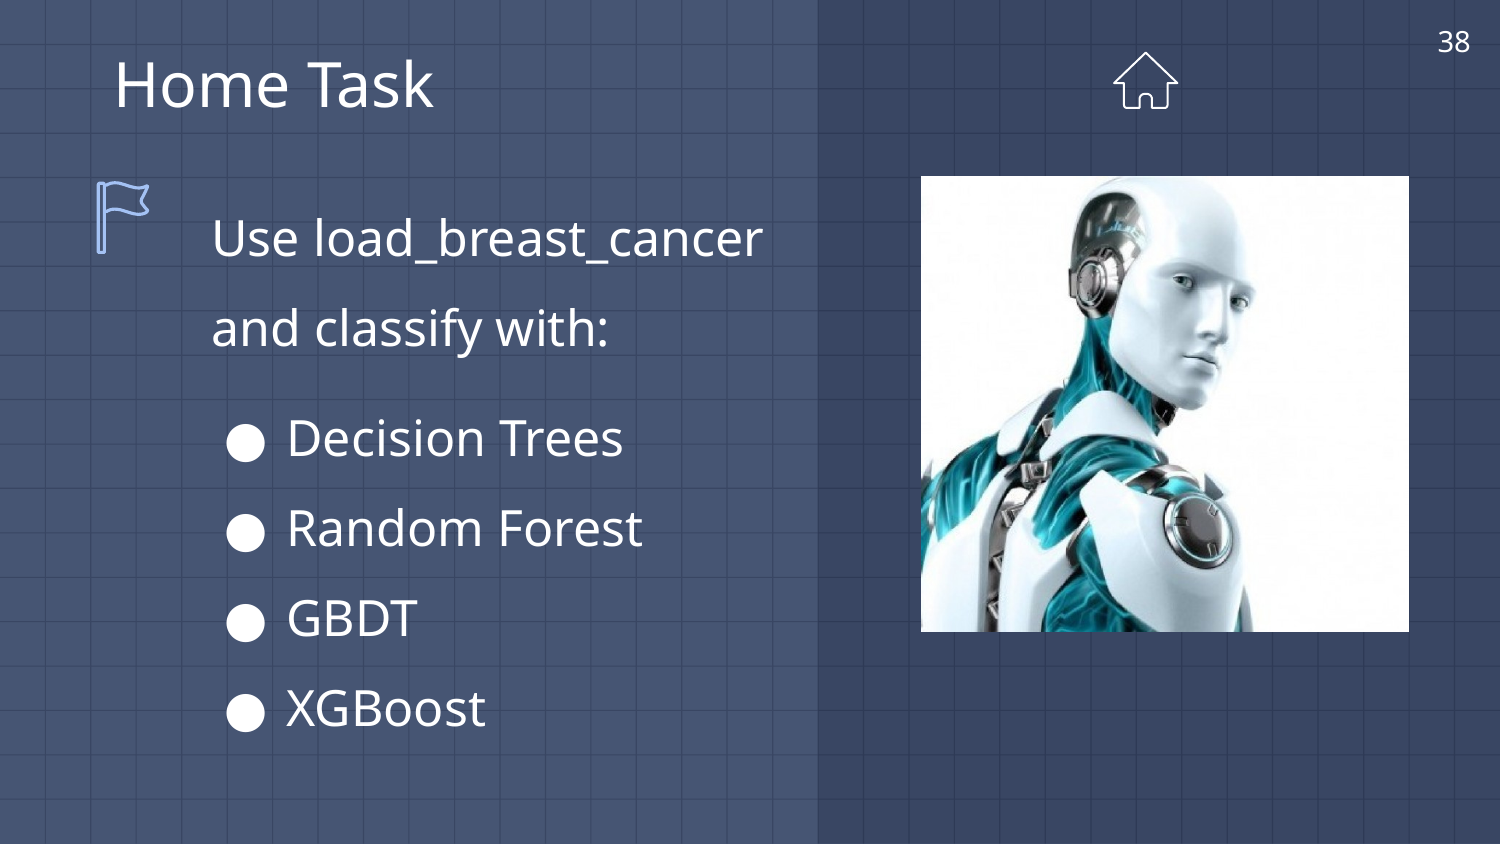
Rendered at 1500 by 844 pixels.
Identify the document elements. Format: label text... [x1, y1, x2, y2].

slide_number ‹#› [1408, 0, 1500, 88]
picture [920, 176, 1409, 632]
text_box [98, 182, 148, 253]
title Use load_breast_cancer and classify with: Decision Trees Random Forest GBDT XGBoost [196, 161, 814, 723]
title Home Task [98, 29, 831, 120]
